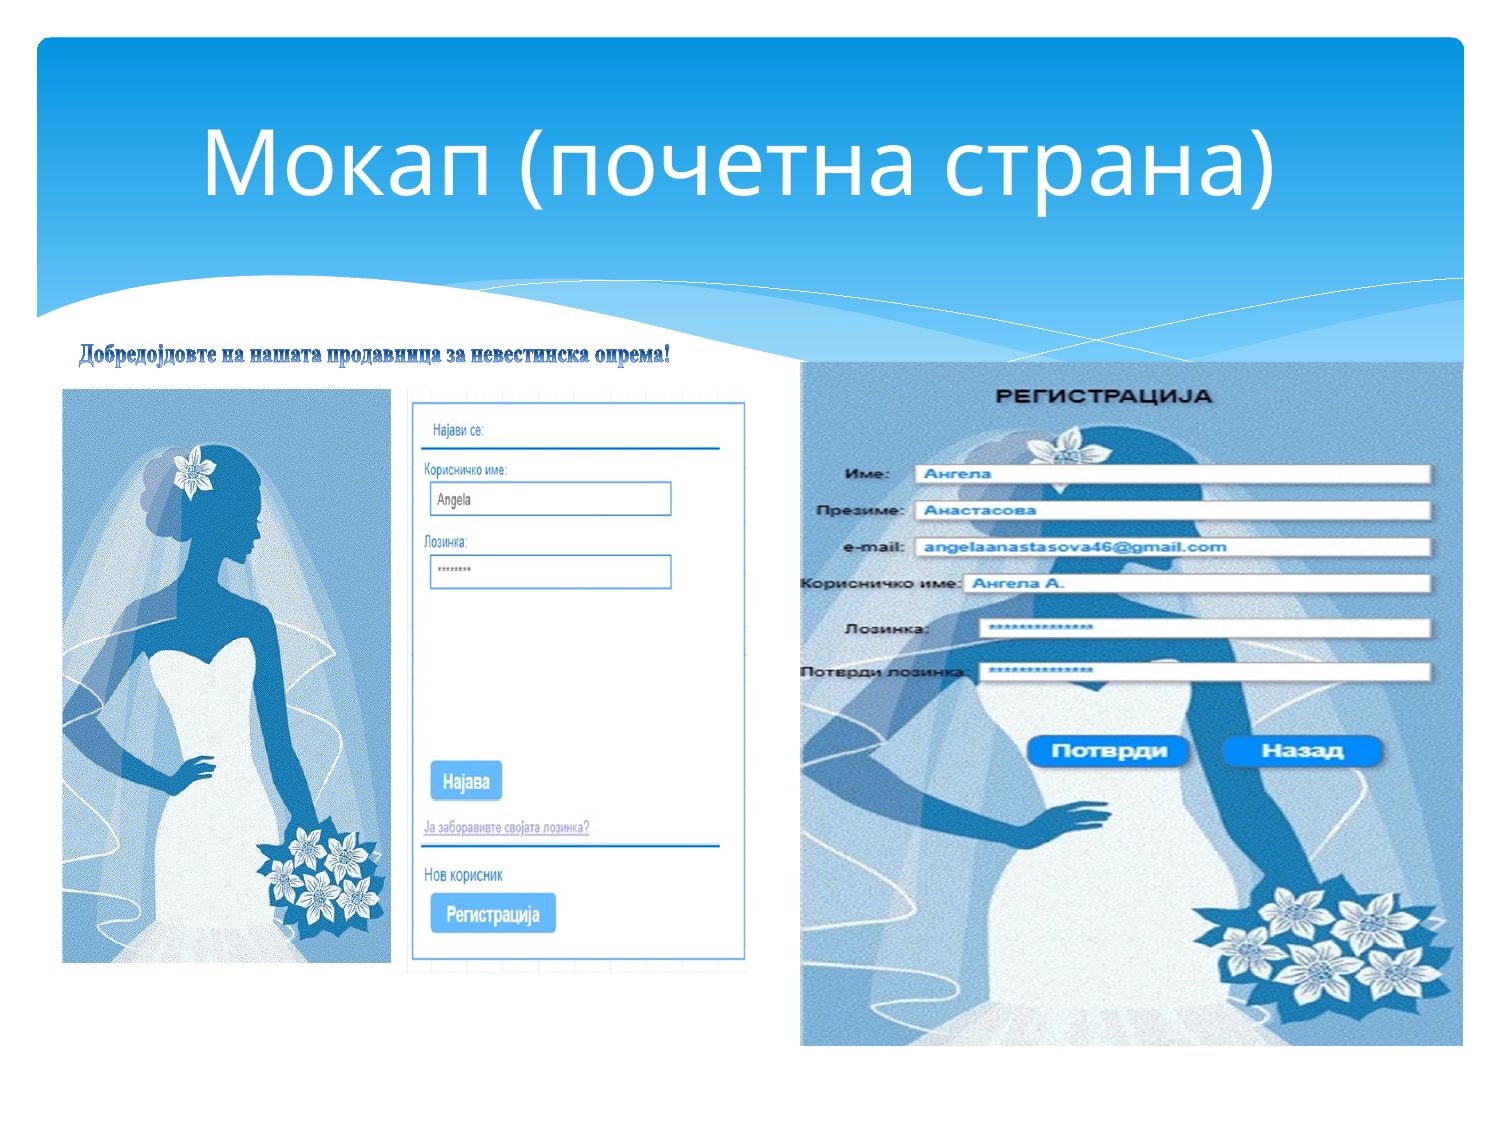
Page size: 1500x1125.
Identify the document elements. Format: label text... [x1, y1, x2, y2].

title Мокап (почетна страна) [75, 55, 1425, 261]
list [62, 337, 776, 1063]
picture [799, 362, 1463, 1046]
